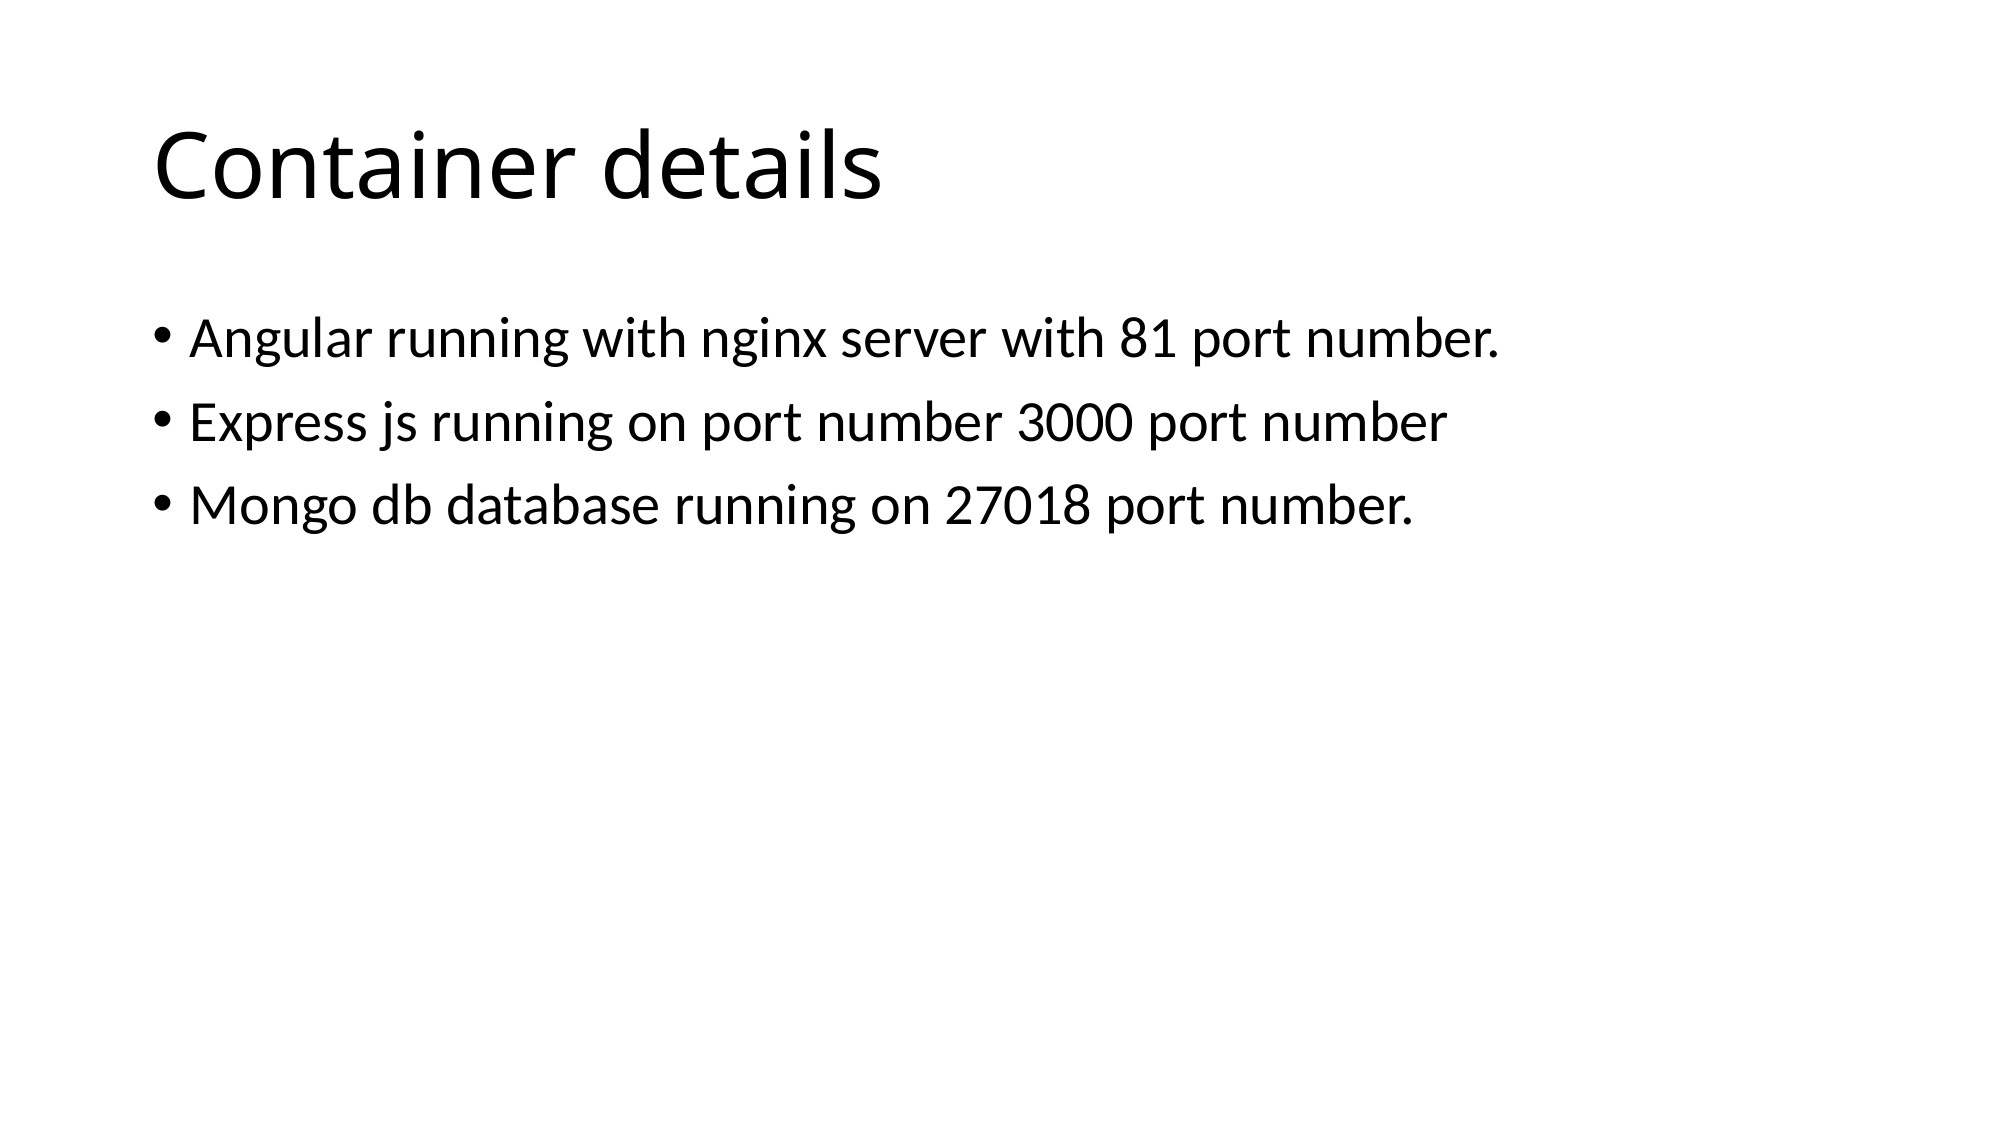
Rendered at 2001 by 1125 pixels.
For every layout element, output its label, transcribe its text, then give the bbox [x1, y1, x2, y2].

title Container details [137, 59, 1863, 278]
list Angular running with nginx server with 81 port number. Express js running on port number 3000 port number Mongo db database running on 27018 port number. [137, 299, 1863, 1014]
